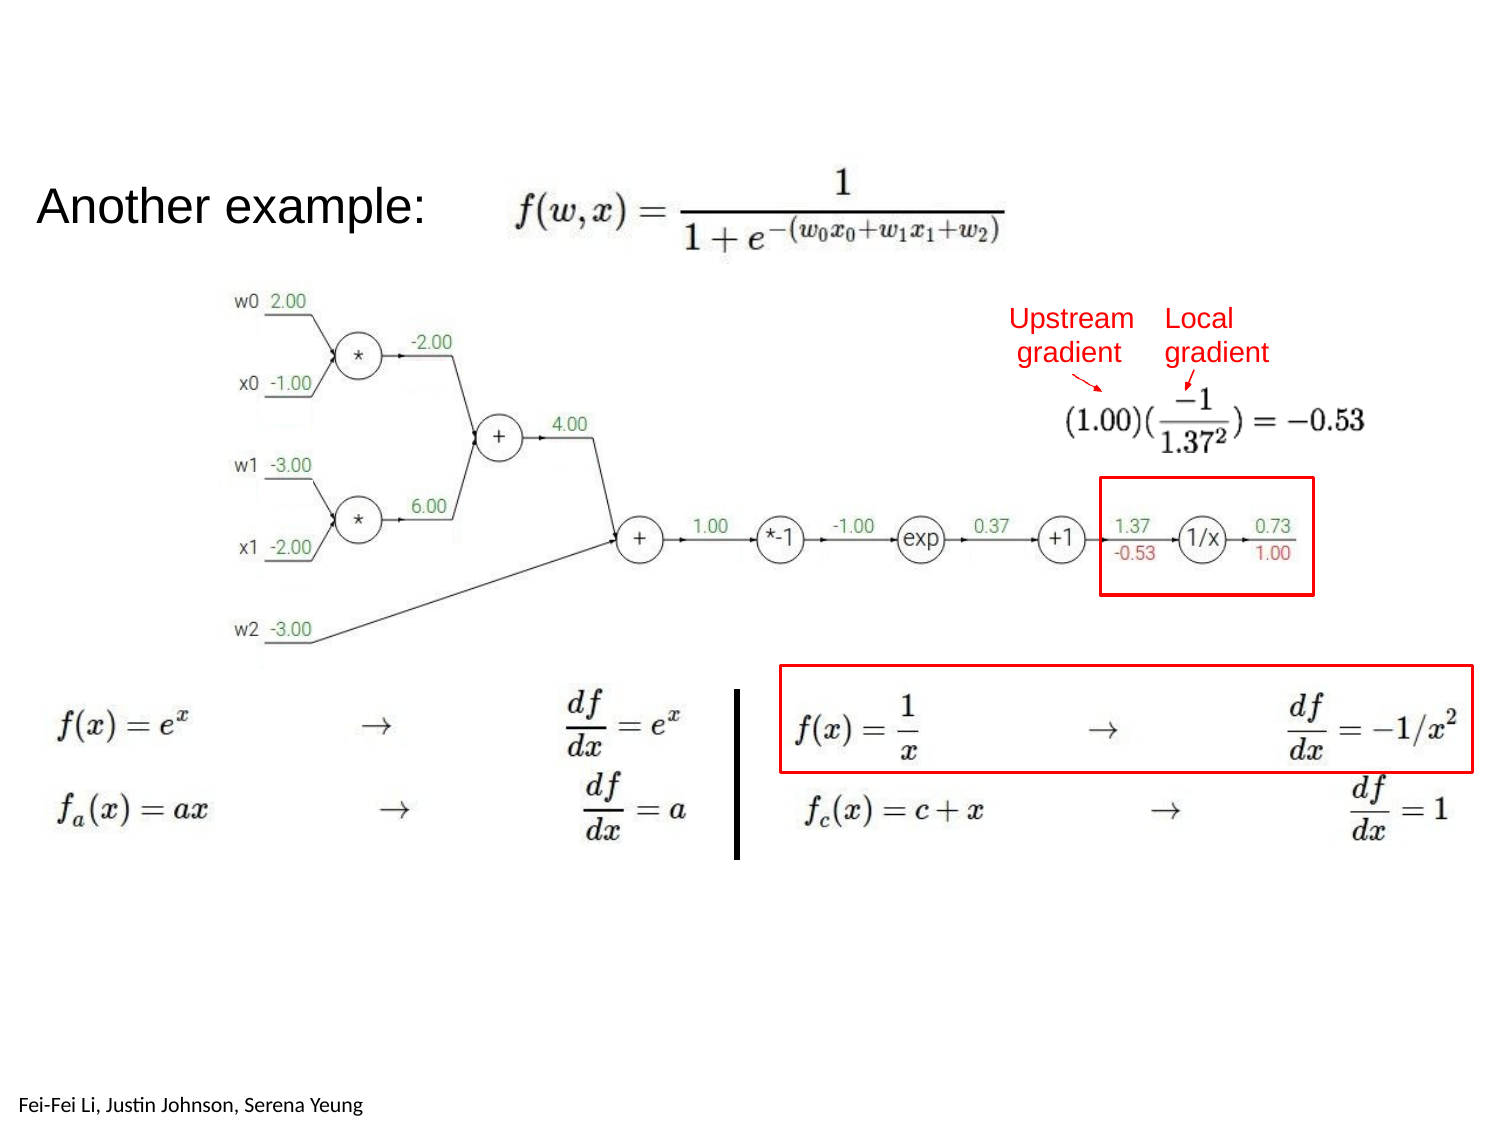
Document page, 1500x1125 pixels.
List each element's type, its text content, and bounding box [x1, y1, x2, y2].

text_box [507, 151, 1008, 264]
text_box [43, 683, 214, 847]
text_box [219, 281, 1475, 847]
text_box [1071, 368, 1196, 392]
text_box Fei-Fei Li, Justin Johnson, Serena Yeung [3, 1083, 379, 1125]
title Another example: [32, 107, 429, 297]
